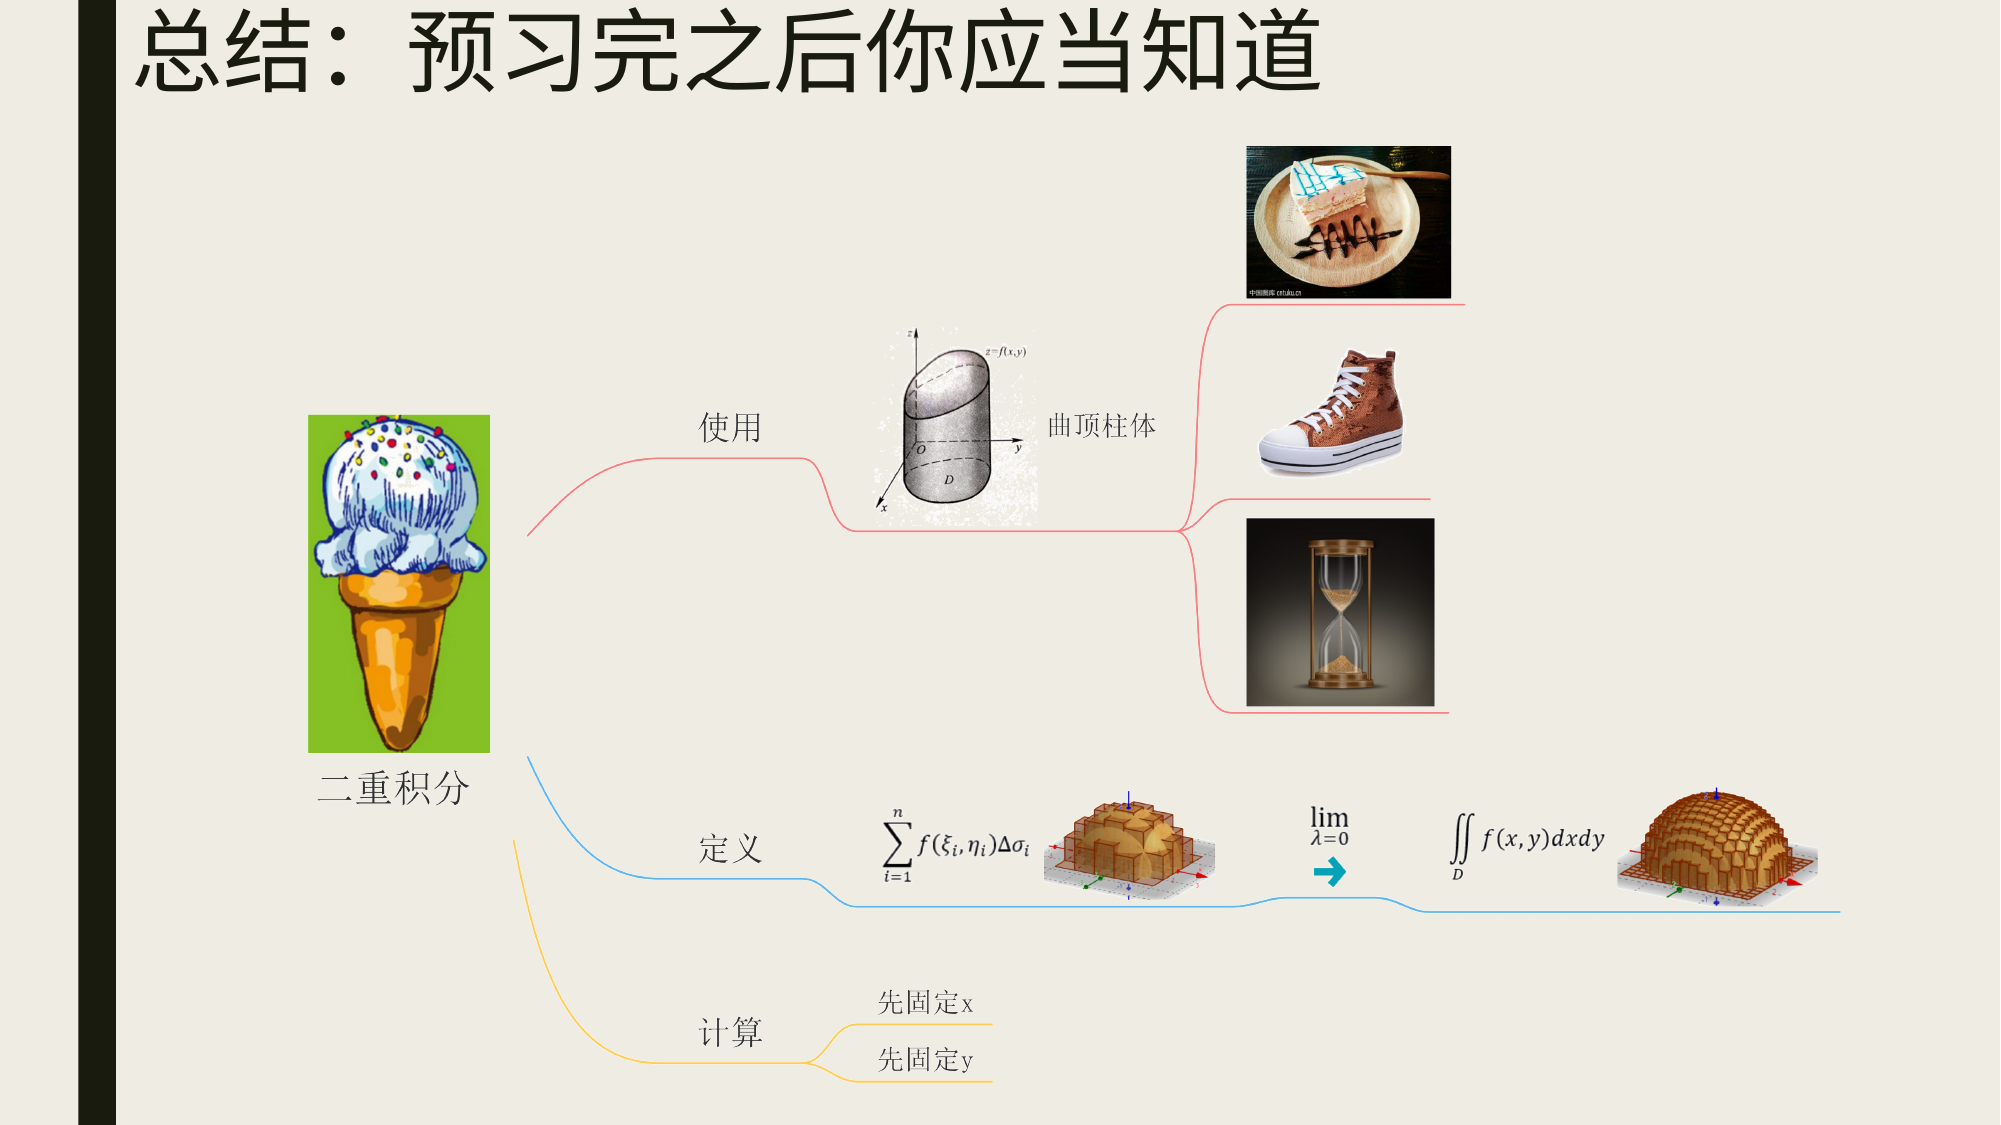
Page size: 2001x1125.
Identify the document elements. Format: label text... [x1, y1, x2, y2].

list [216, 96, 1884, 1125]
title 总结：预习完之后你应当知道 [116, 0, 1692, 244]
